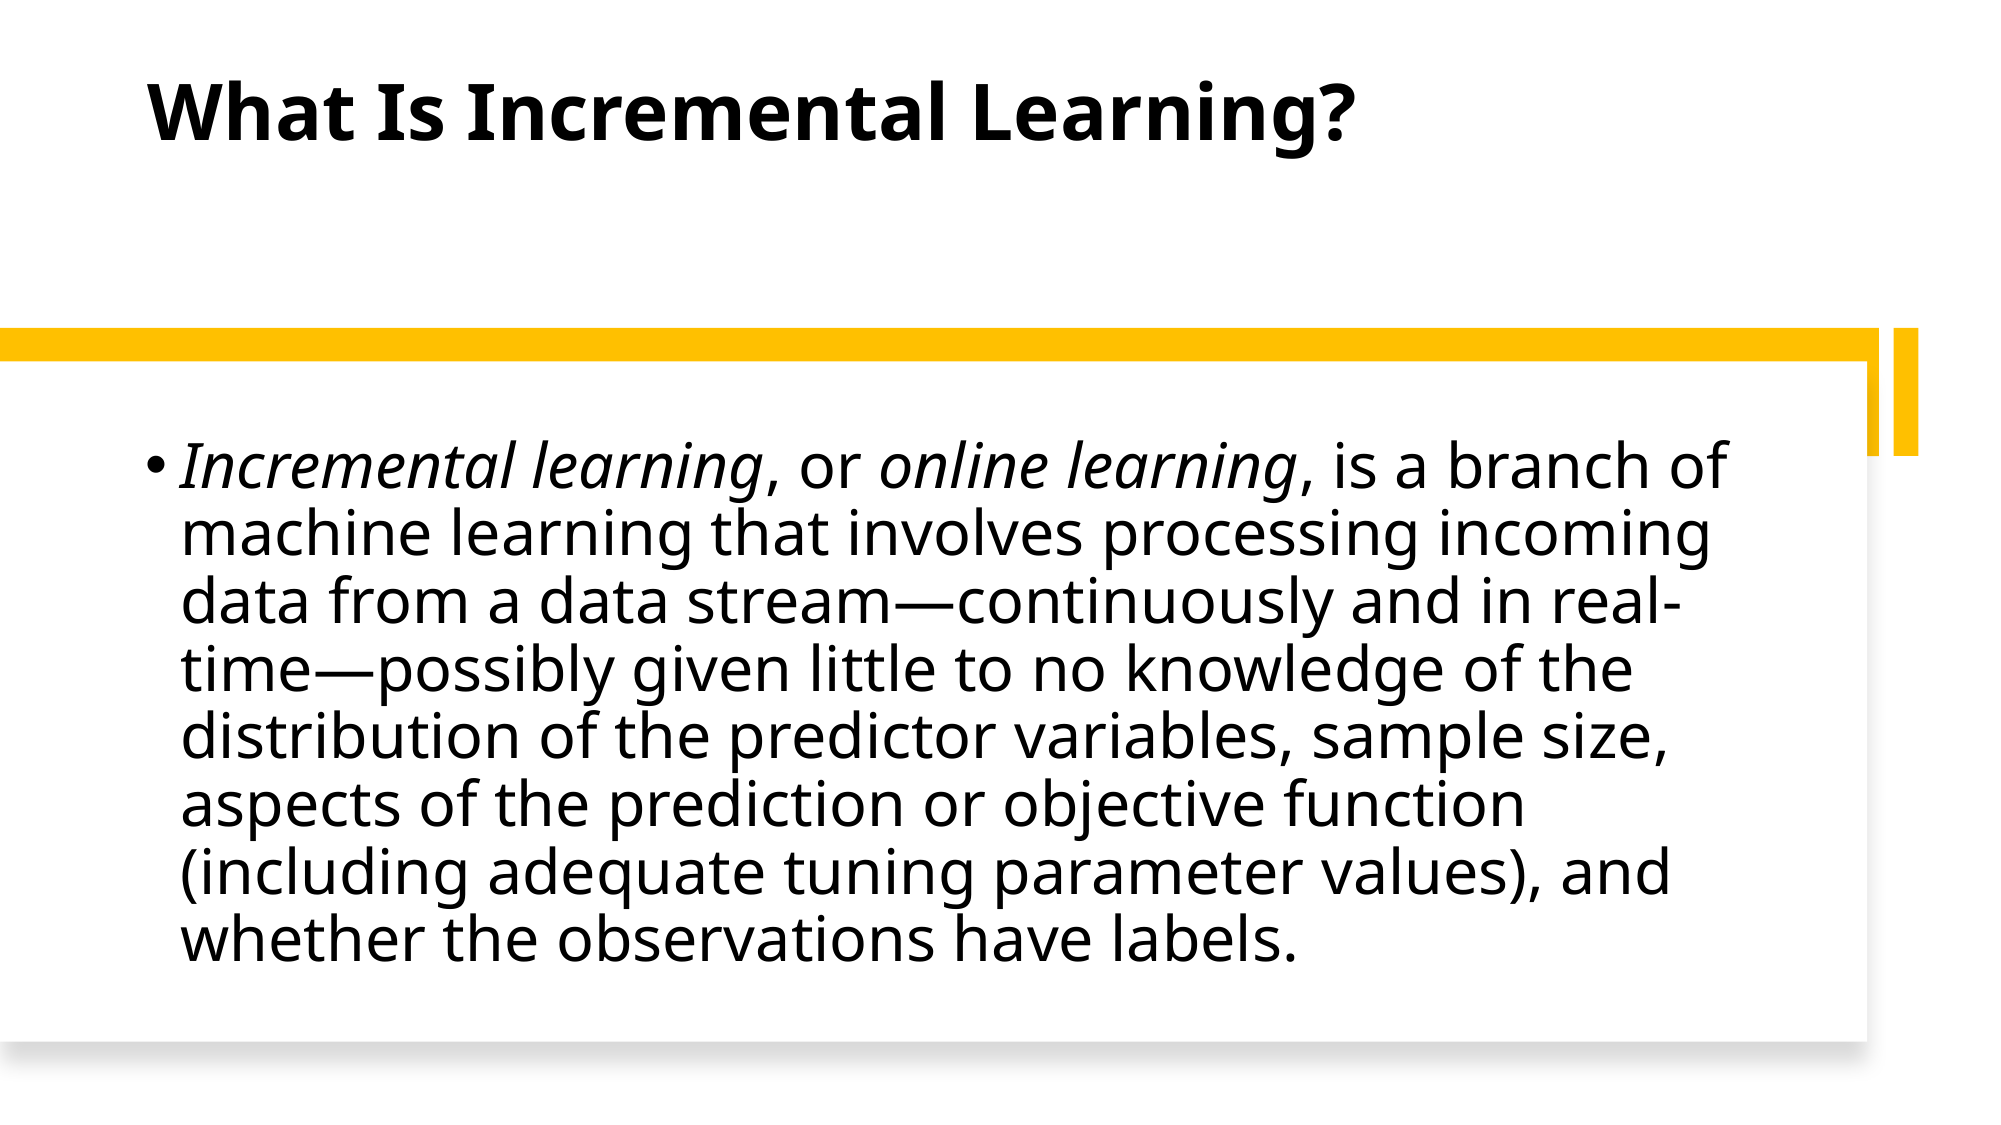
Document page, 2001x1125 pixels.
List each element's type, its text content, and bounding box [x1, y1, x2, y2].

text_box [0, 457, 1868, 1043]
text_box [0, 0, 2000, 1125]
list Incremental learning, or online learning, is a branch of machine learning that involves processing incoming data from a data stream—continuously and in real-time—possibly given little to no knowledge of the distribution of the predictor variables, sample size, aspects of the prediction or objective function (including adequate tuning parameter values), and whether the observations have labels. [130, 457, 1795, 990]
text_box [0, 327, 1919, 457]
title What Is Incremental Learning? [132, 63, 1648, 259]
